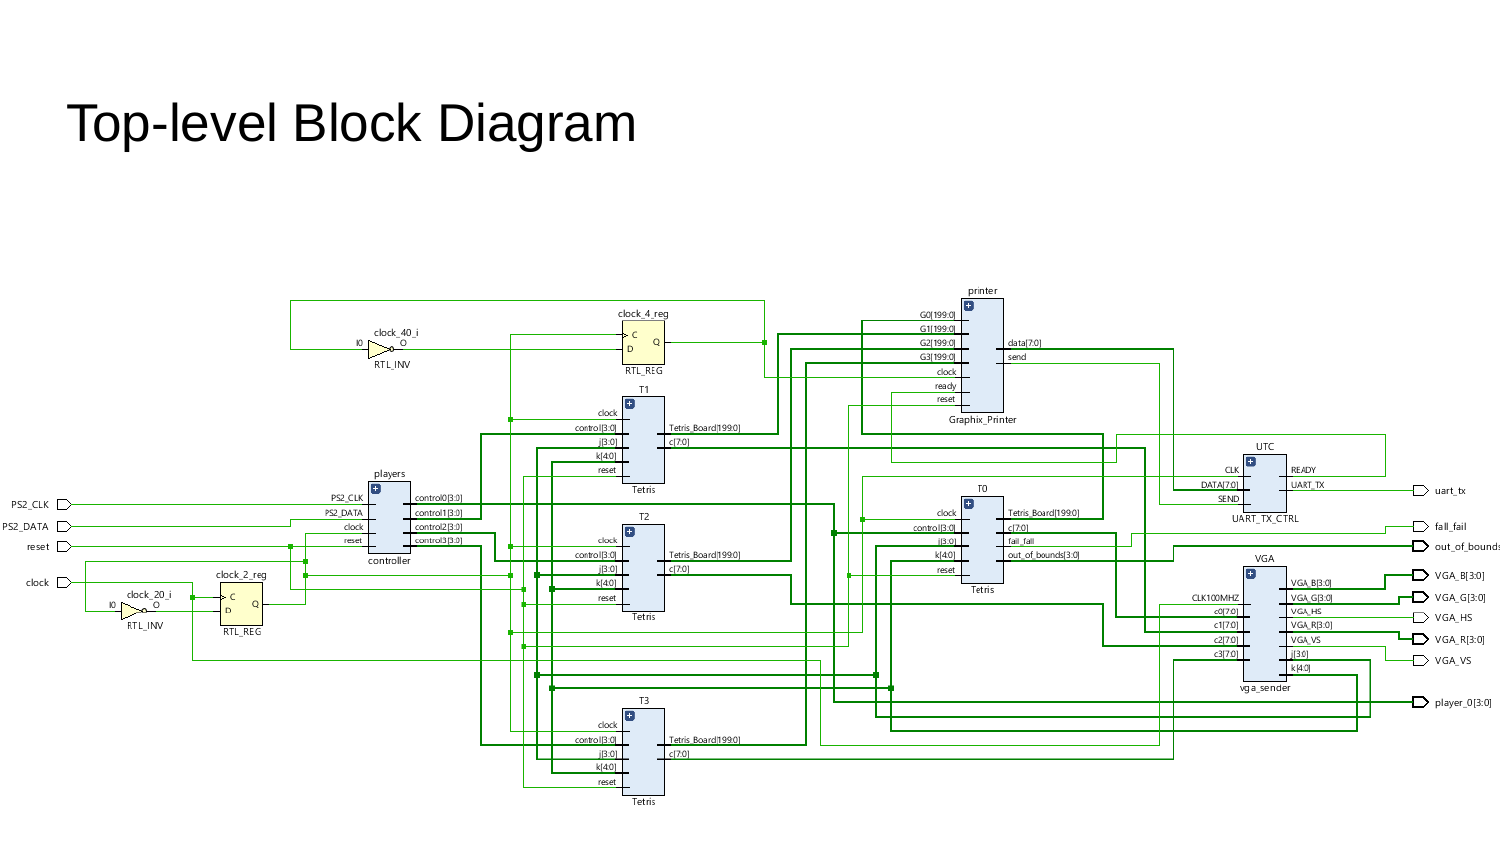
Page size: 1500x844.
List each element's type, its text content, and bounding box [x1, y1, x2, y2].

title Top-level Block Diagram [51, 72, 1449, 167]
picture [0, 174, 1500, 832]
